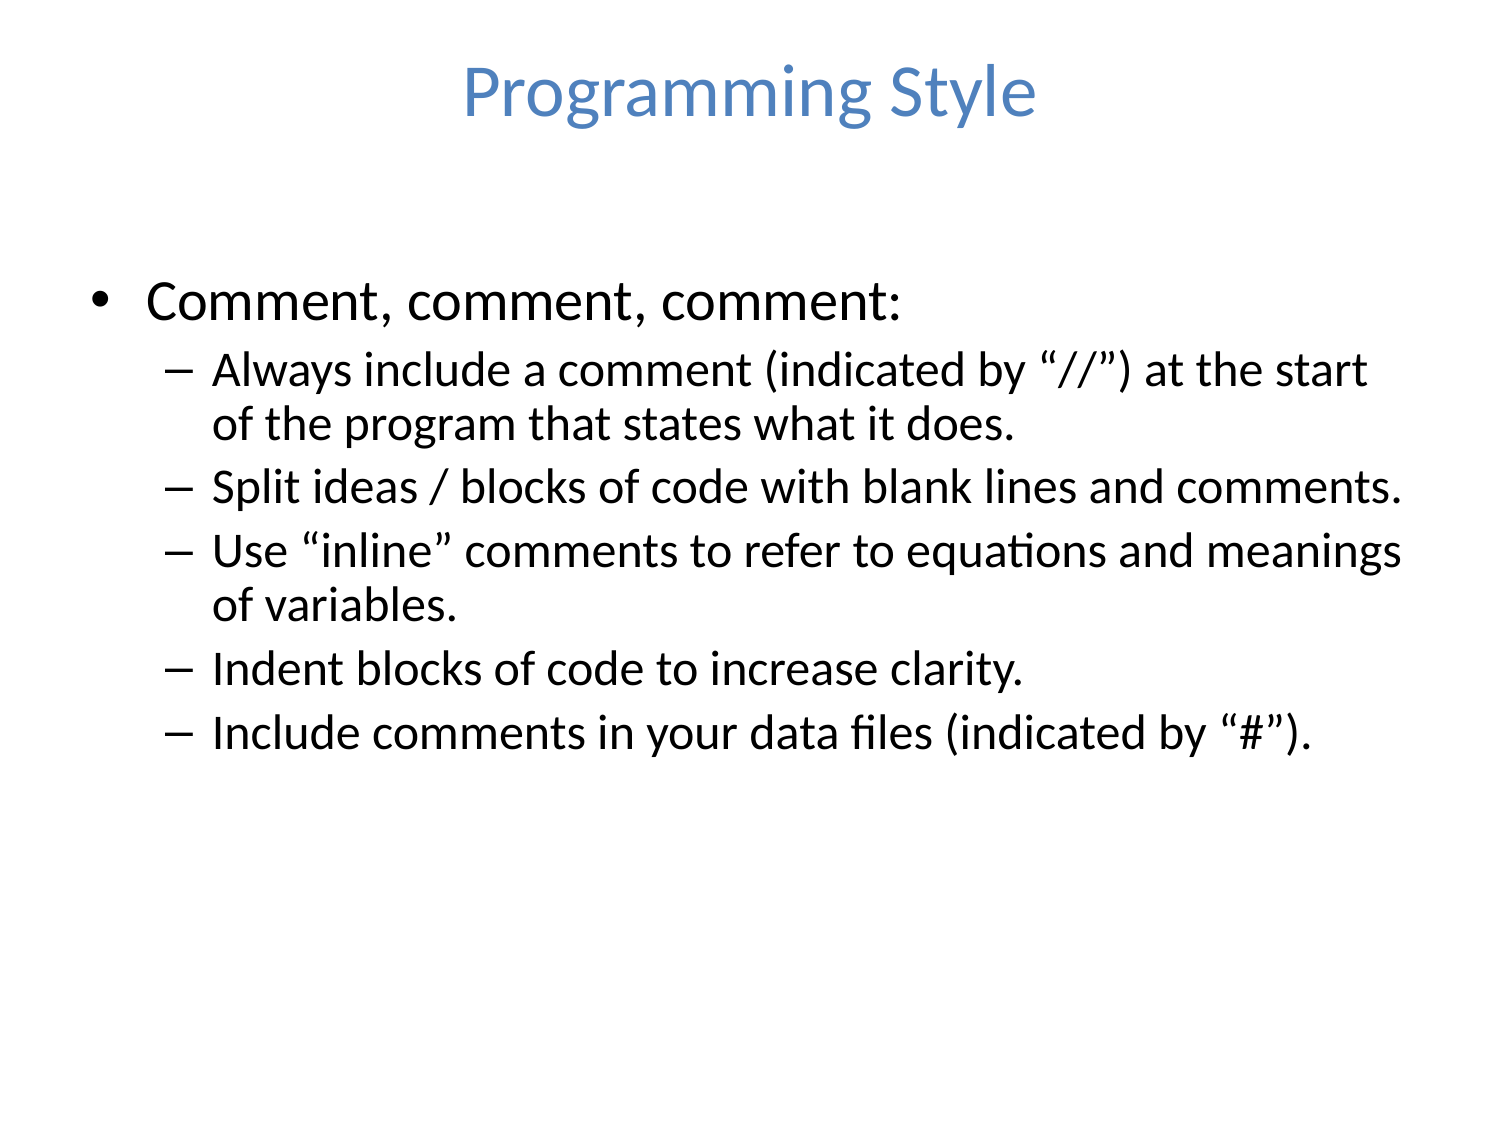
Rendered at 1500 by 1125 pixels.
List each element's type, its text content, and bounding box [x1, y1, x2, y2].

list Comment, comment, comment: Always include a comment (indicated by “//”) at the start of the program that states what it does. Split ideas / blocks of code with blank lines and comments. Use “inline” comments to refer to equations and meanings of variables. Indent blocks of code to increase clarity. Include comments in your data files (indicated by “#”). [75, 262, 1425, 1005]
title Programming Style [75, 30, 1425, 144]
